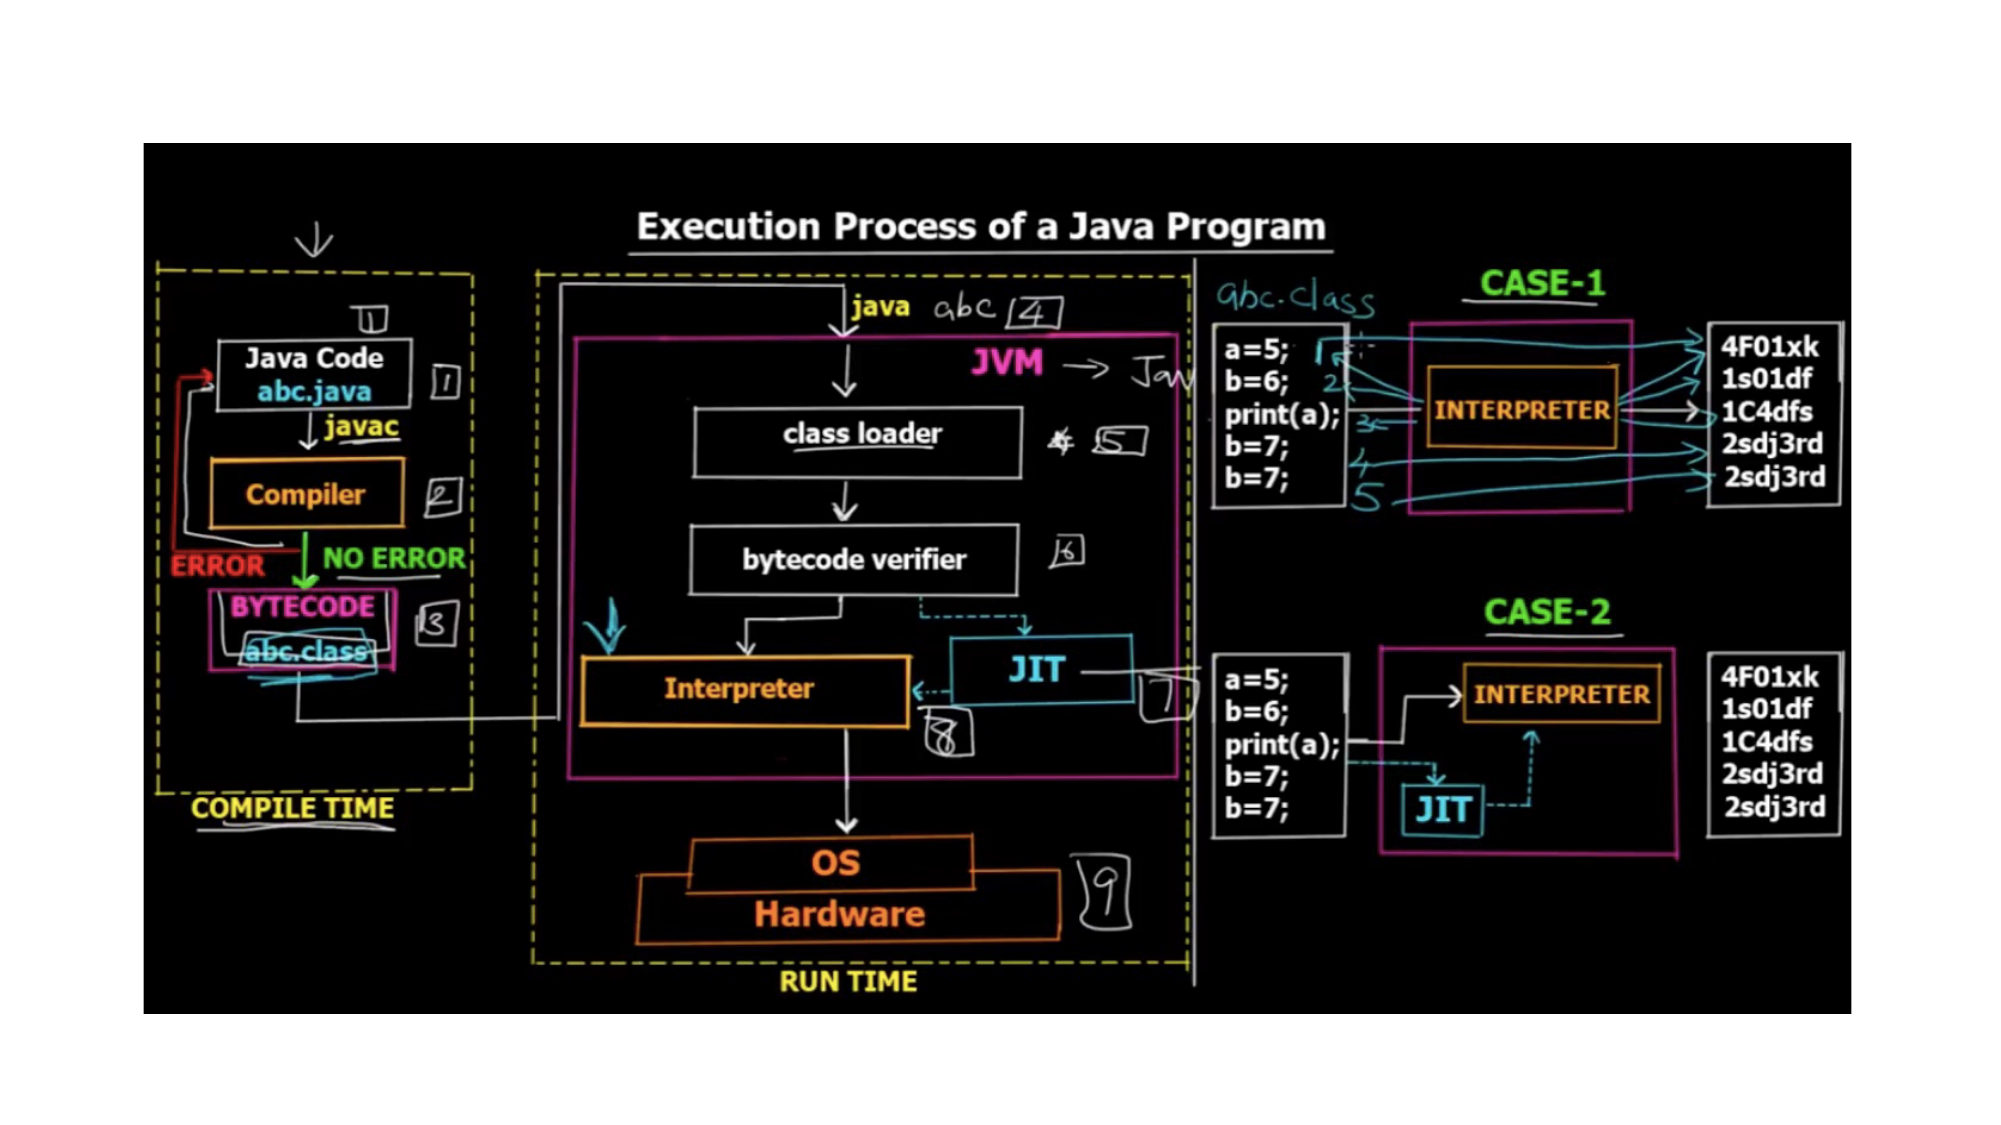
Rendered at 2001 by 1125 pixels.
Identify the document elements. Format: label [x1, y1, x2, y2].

list [143, 143, 1852, 1014]
